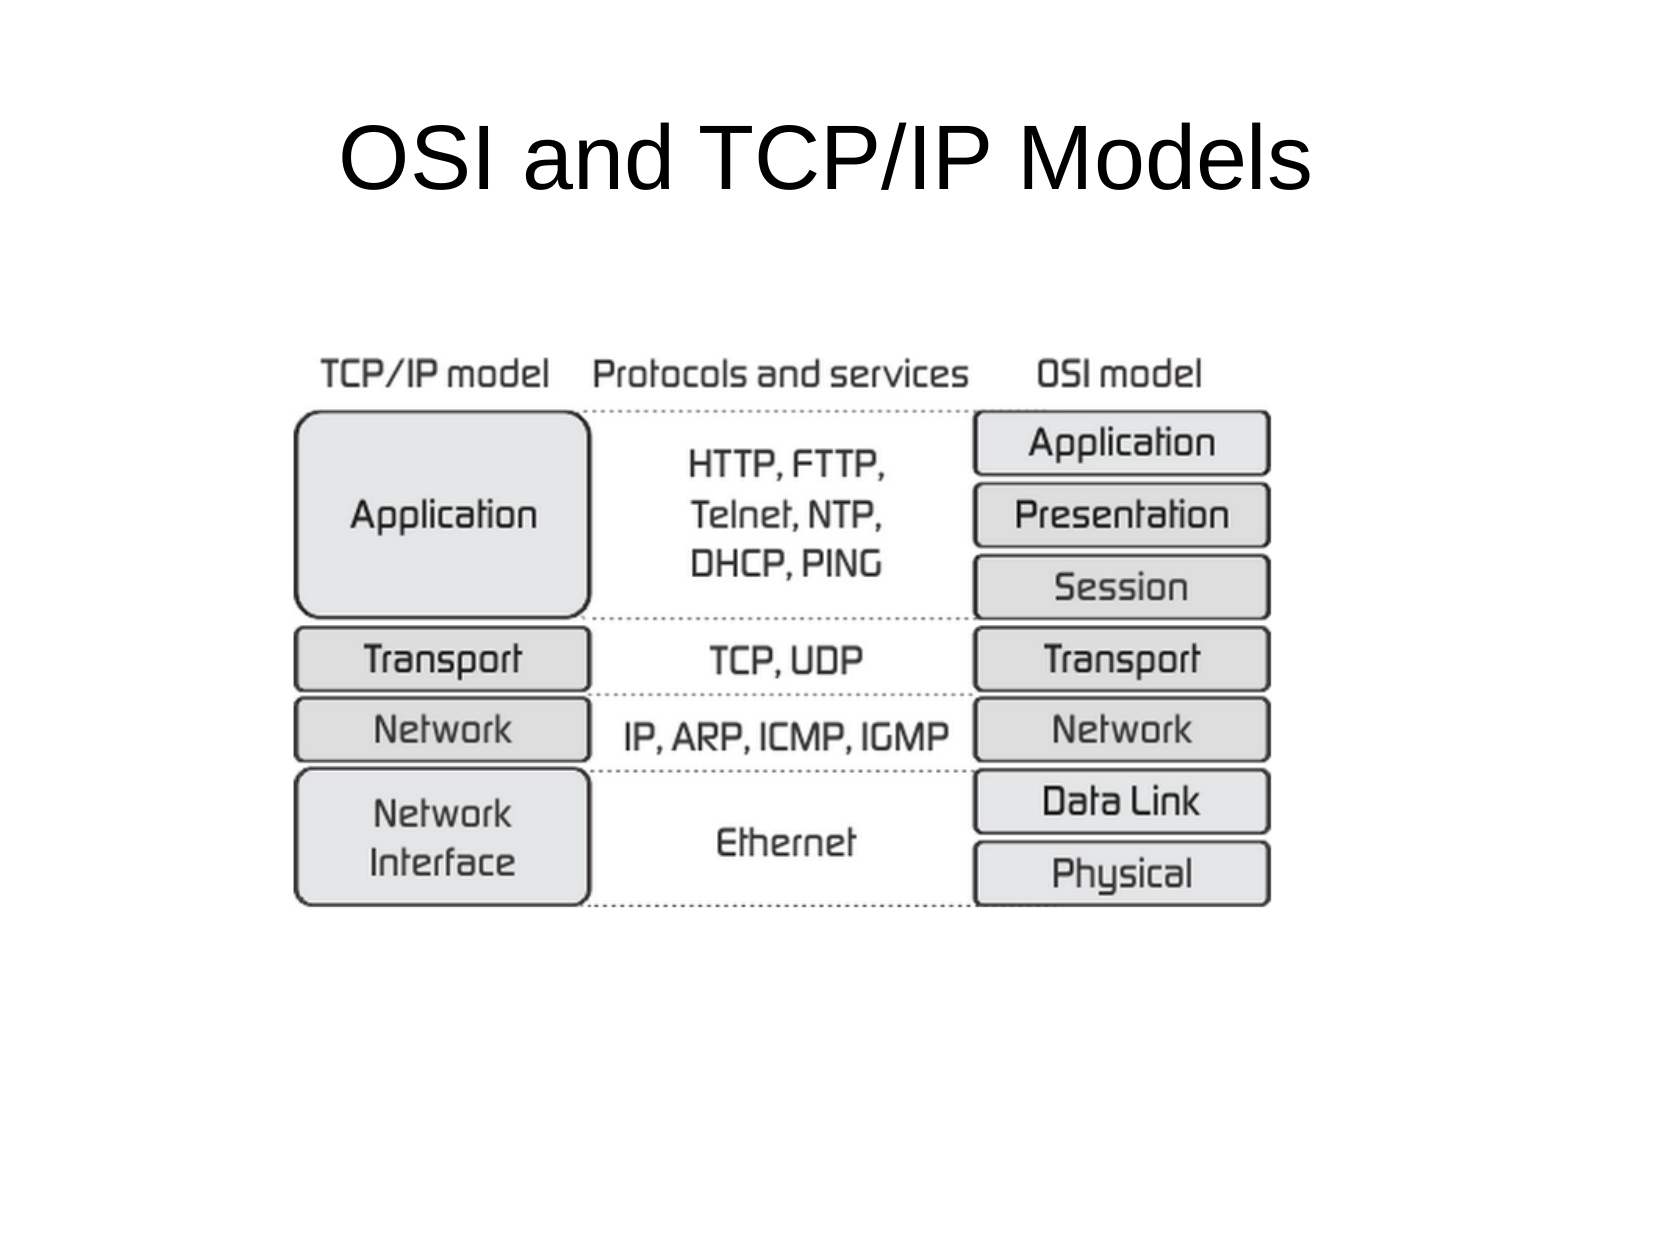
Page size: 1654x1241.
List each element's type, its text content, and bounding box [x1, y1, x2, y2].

text_box OSI and TCP/IP Models [82, 49, 1571, 257]
picture [272, 333, 1291, 916]
